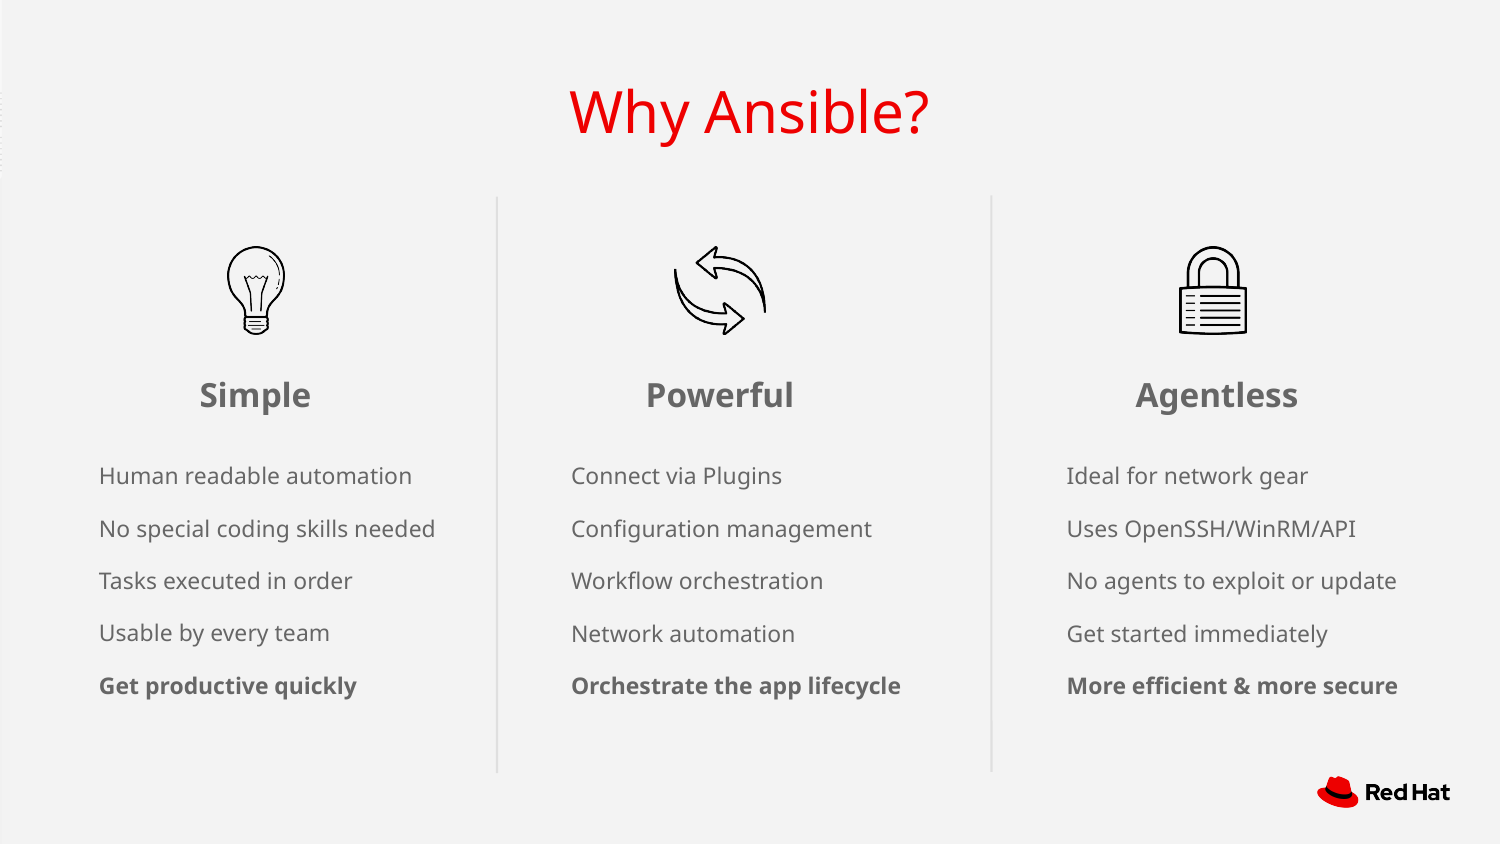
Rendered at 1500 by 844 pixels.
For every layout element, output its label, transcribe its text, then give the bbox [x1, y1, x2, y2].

text_box Human readable automation No special coding skills needed Tasks executed in order Usable by every team Get productive quickly [92, 455, 444, 753]
picture [1299, 761, 1463, 820]
text_box Ideal for network gear Uses OpenSSH/WinRM/API No agents to exploit or update Get started immediately More efficient & more secure [1060, 455, 1412, 753]
text_box Agentless [1037, 342, 1398, 422]
text_box Why Ansible? [0, 58, 1500, 160]
text_box Simple [129, 360, 382, 422]
picture [674, 246, 766, 336]
text_box Connect via Plugins Configuration management Workflow orchestration Network automation Orchestrate the app lifecycle [564, 455, 925, 738]
picture [227, 246, 286, 336]
picture [1178, 246, 1247, 336]
text_box Powerful [540, 342, 901, 422]
